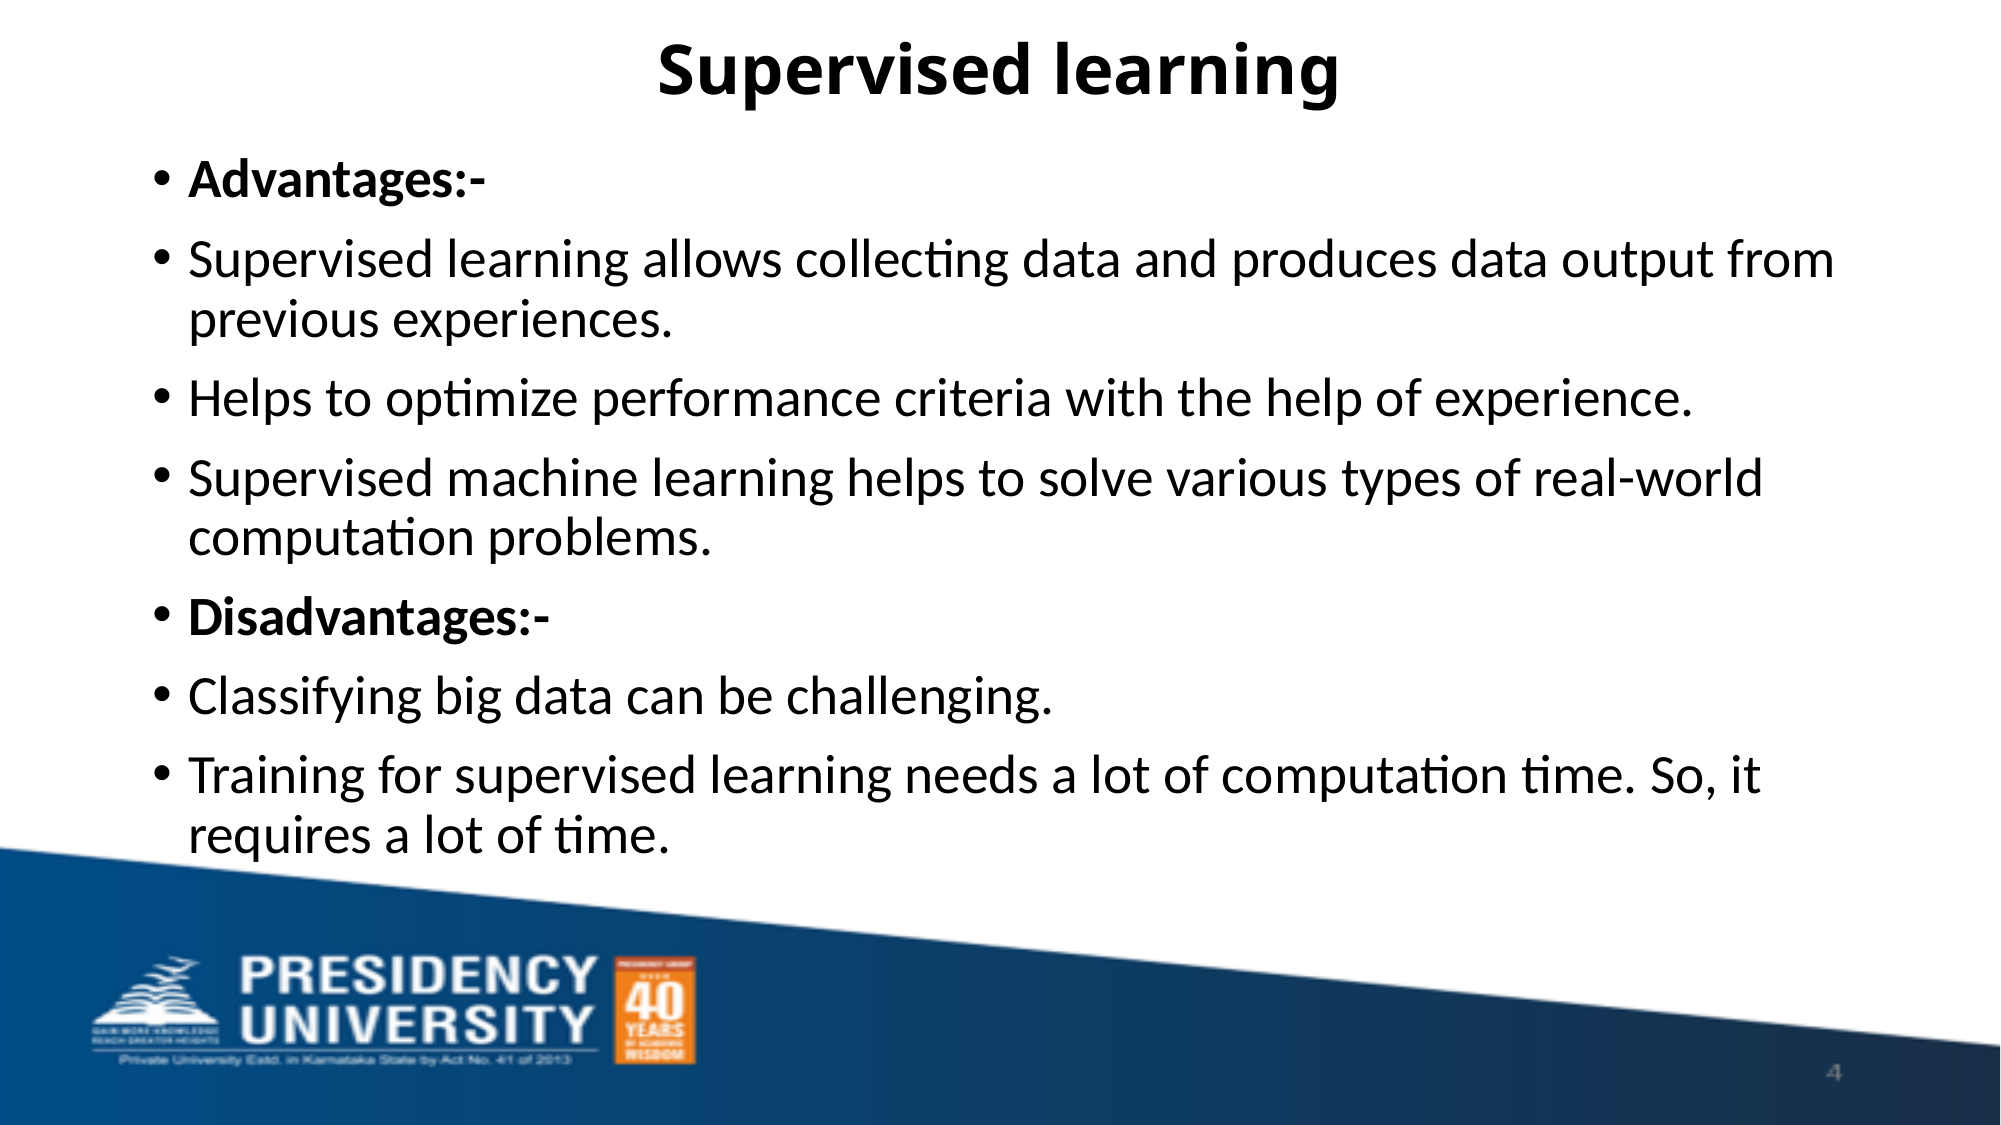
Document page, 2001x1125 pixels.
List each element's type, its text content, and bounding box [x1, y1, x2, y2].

picture [0, 0, 2001, 1125]
title Supervised learning [137, 27, 1863, 118]
list Advantages:- Supervised learning allows collecting data and produces data output from previous experiences. Helps to optimize performance criteria with the help of experience. Supervised machine learning helps to solve various types of real-world computation problems. Disadvantages:- Classifying big data can be challenging. Training for supervised learning needs a lot of computation time. So, it requires a lot of time. [137, 142, 1863, 880]
